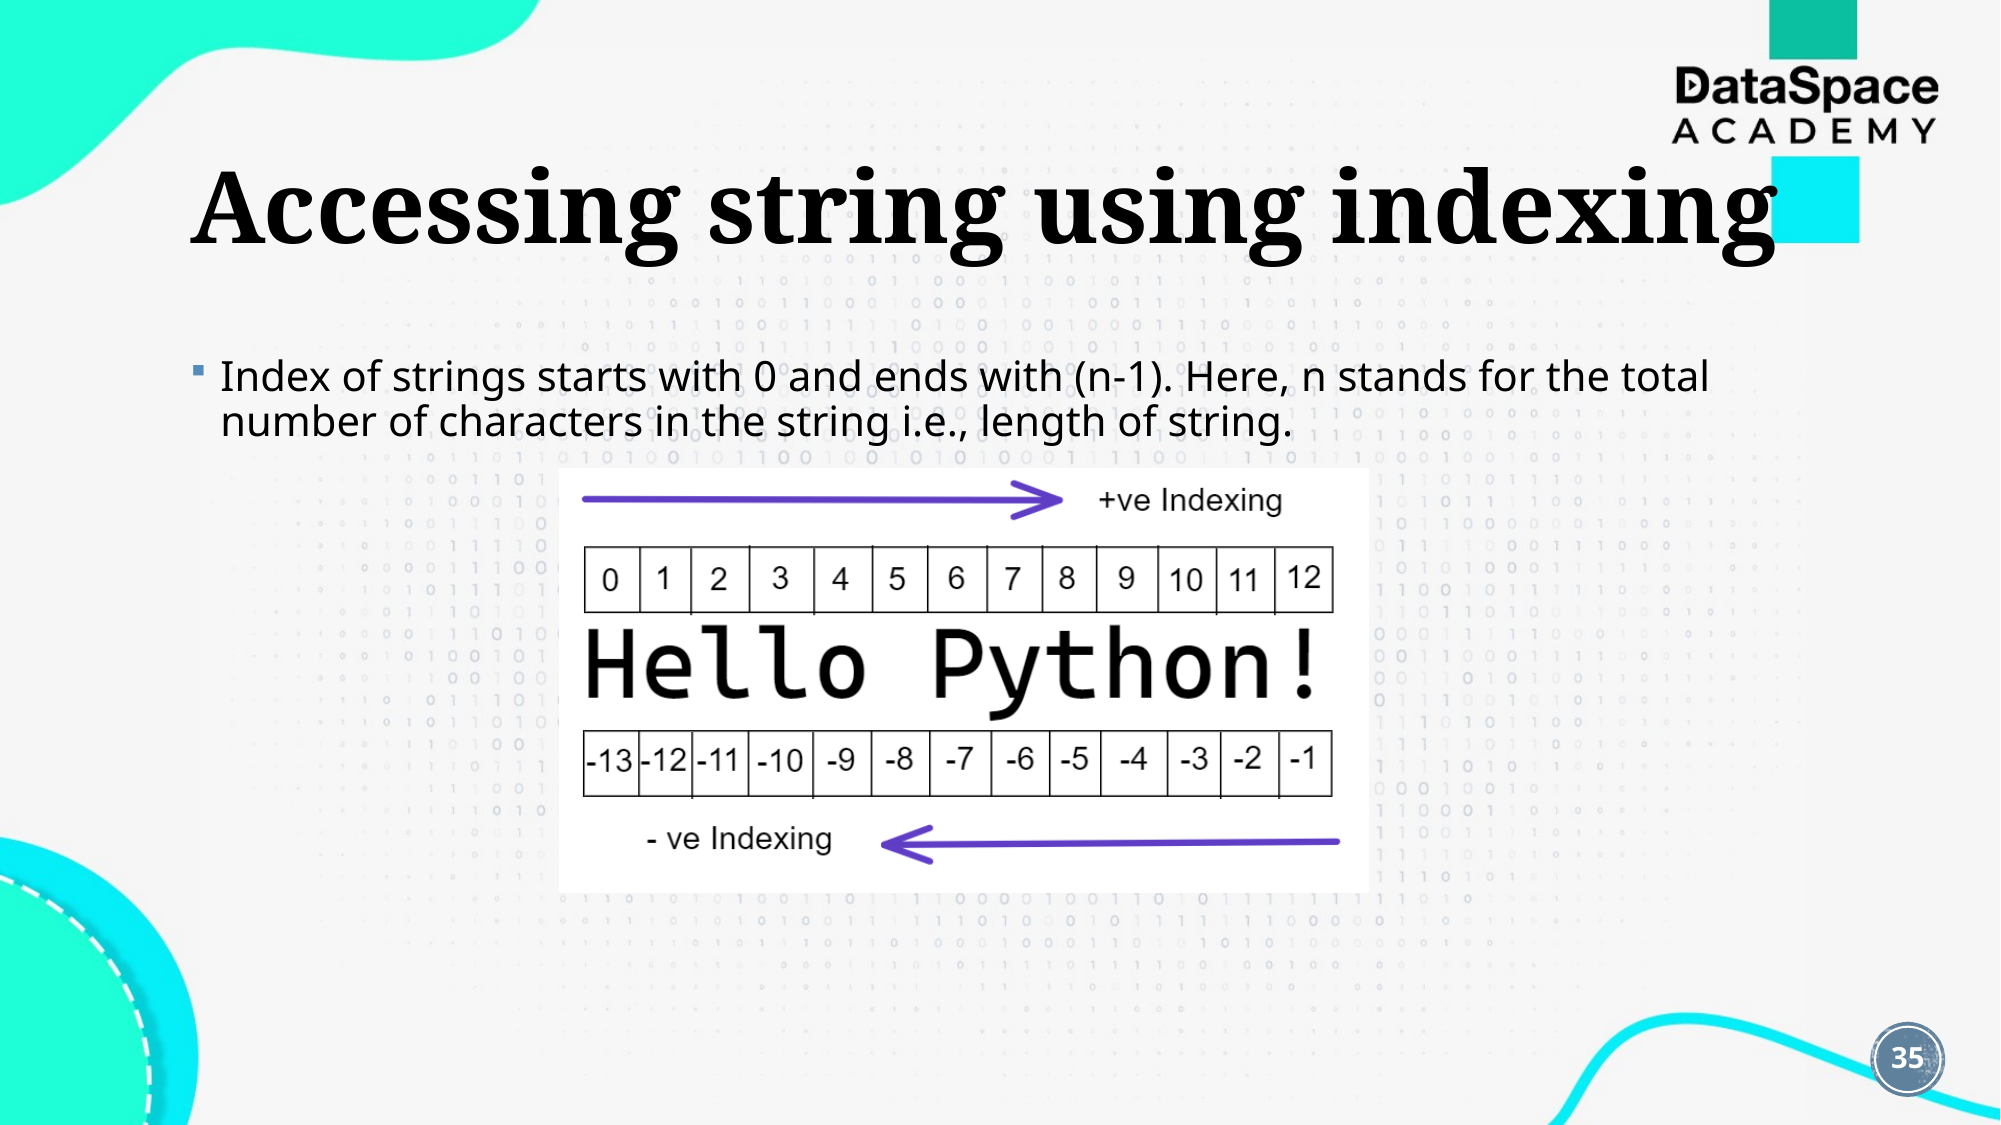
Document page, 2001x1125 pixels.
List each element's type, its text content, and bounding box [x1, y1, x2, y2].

list Index of strings starts with 0 and ends with (n-1). Here, n stands for the total number of characters in the string i.e., length of string. [175, 348, 1826, 1013]
picture [0, 0, 2001, 1125]
slide_number 35 [1855, 1028, 1961, 1089]
title Accessing string using indexing [175, 79, 1826, 344]
